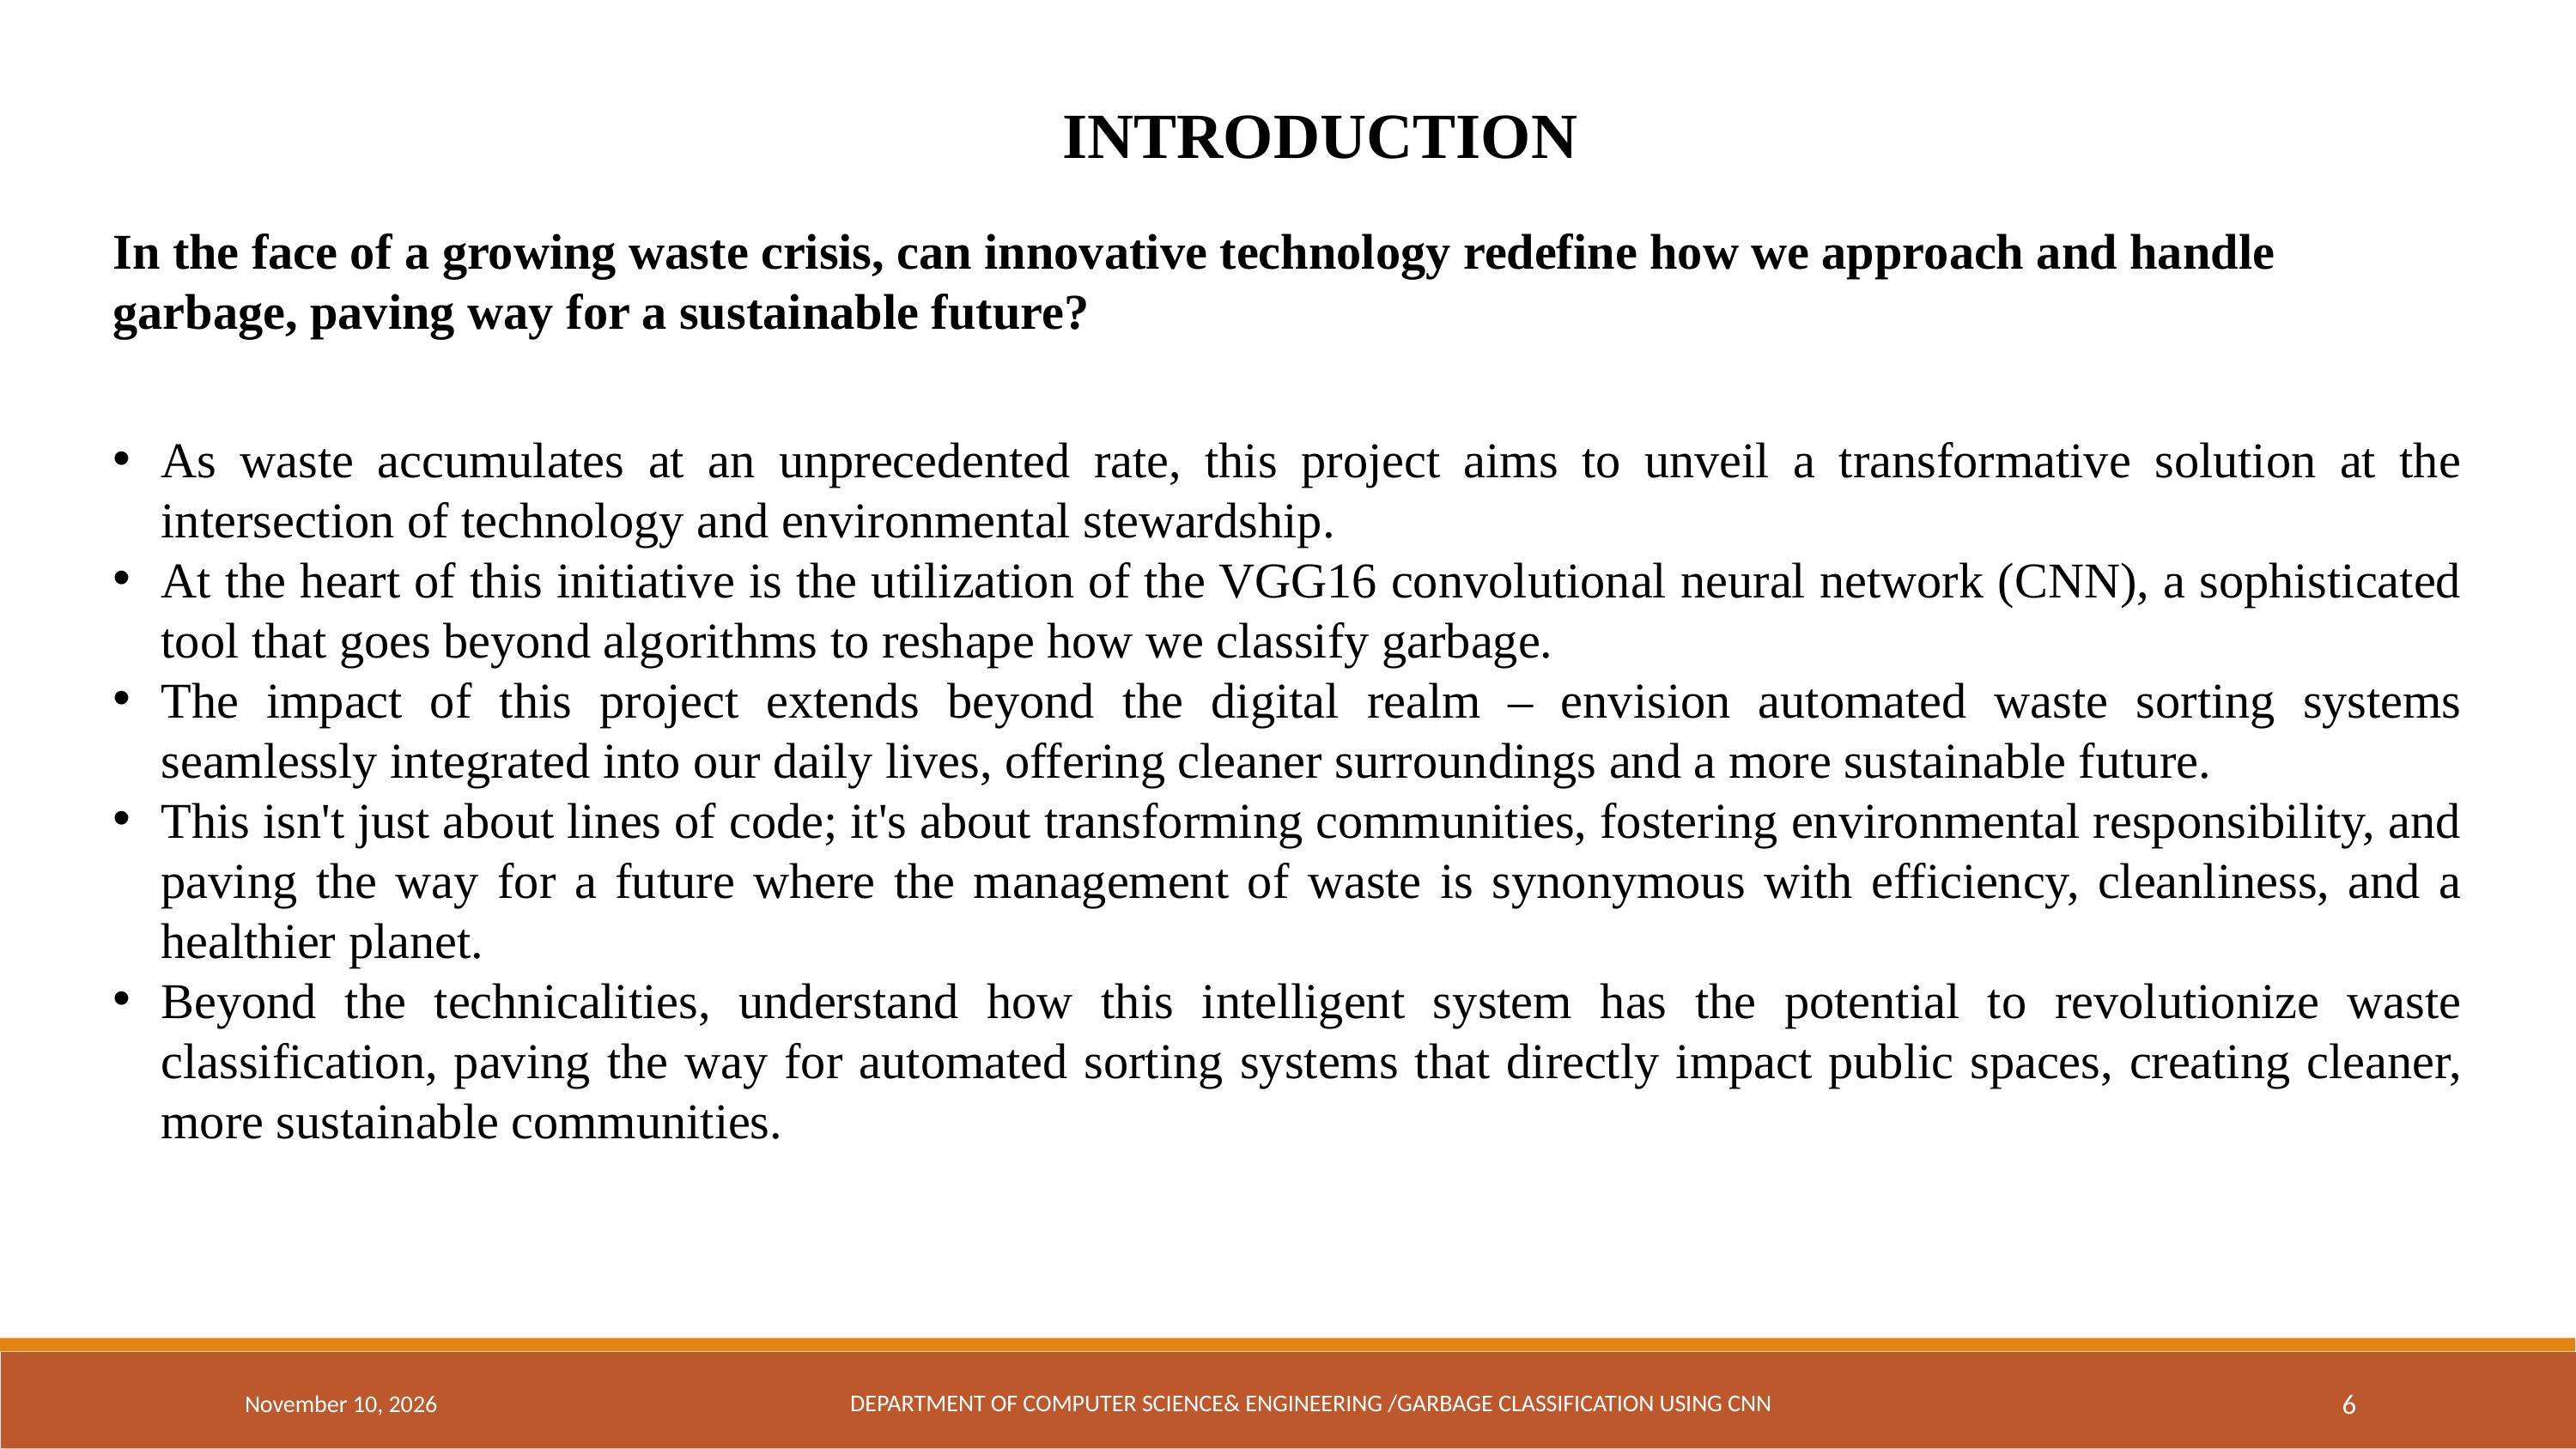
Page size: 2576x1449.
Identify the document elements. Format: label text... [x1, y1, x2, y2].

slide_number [232, 1364, 755, 1442]
text_box As waste accumulates at an unprecedented rate, this project aims to unveil a transformative solution at the intersection of technology and environmental stewardship. At the heart of this initiative is the utilization of the VGG16 convolutional neural network (CNN), a sophisticated tool that goes beyond algorithms to reshape how we classify garbage. The impact of this project extends beyond the digital realm – envision automated waste sorting systems seamlessly integrated into our daily lives, offering cleaner surroundings and a more sustainable future. This isn't just about lines of code; it's about transforming communities, fostering environmental responsibility, and paving the way for a future where the management of waste is synonymous with efficiency, cleanliness, and a healthier planet. Beyond the technicalities, understand how this intelligent system has the potential to revolutionize waste classification, paving the way for automated sorting systems that directly impact public spaces, creating cleaner, more sustainable communities. [100, 421, 2476, 1276]
text_box In the face of a growing waste crisis, can innovative technology redefine how we approach and handle garbage, paving way for a sustainable future? [100, 212, 2476, 346]
text_box INTRODUCTION [0, 48, 2576, 178]
footer DEPARTMENT OF COMPUTER SCIENCE& ENGINEERING /GARBAGE CLASSIFICATION USING CNN [779, 1364, 1844, 1440]
slide_number 6 [2092, 1364, 2369, 1442]
